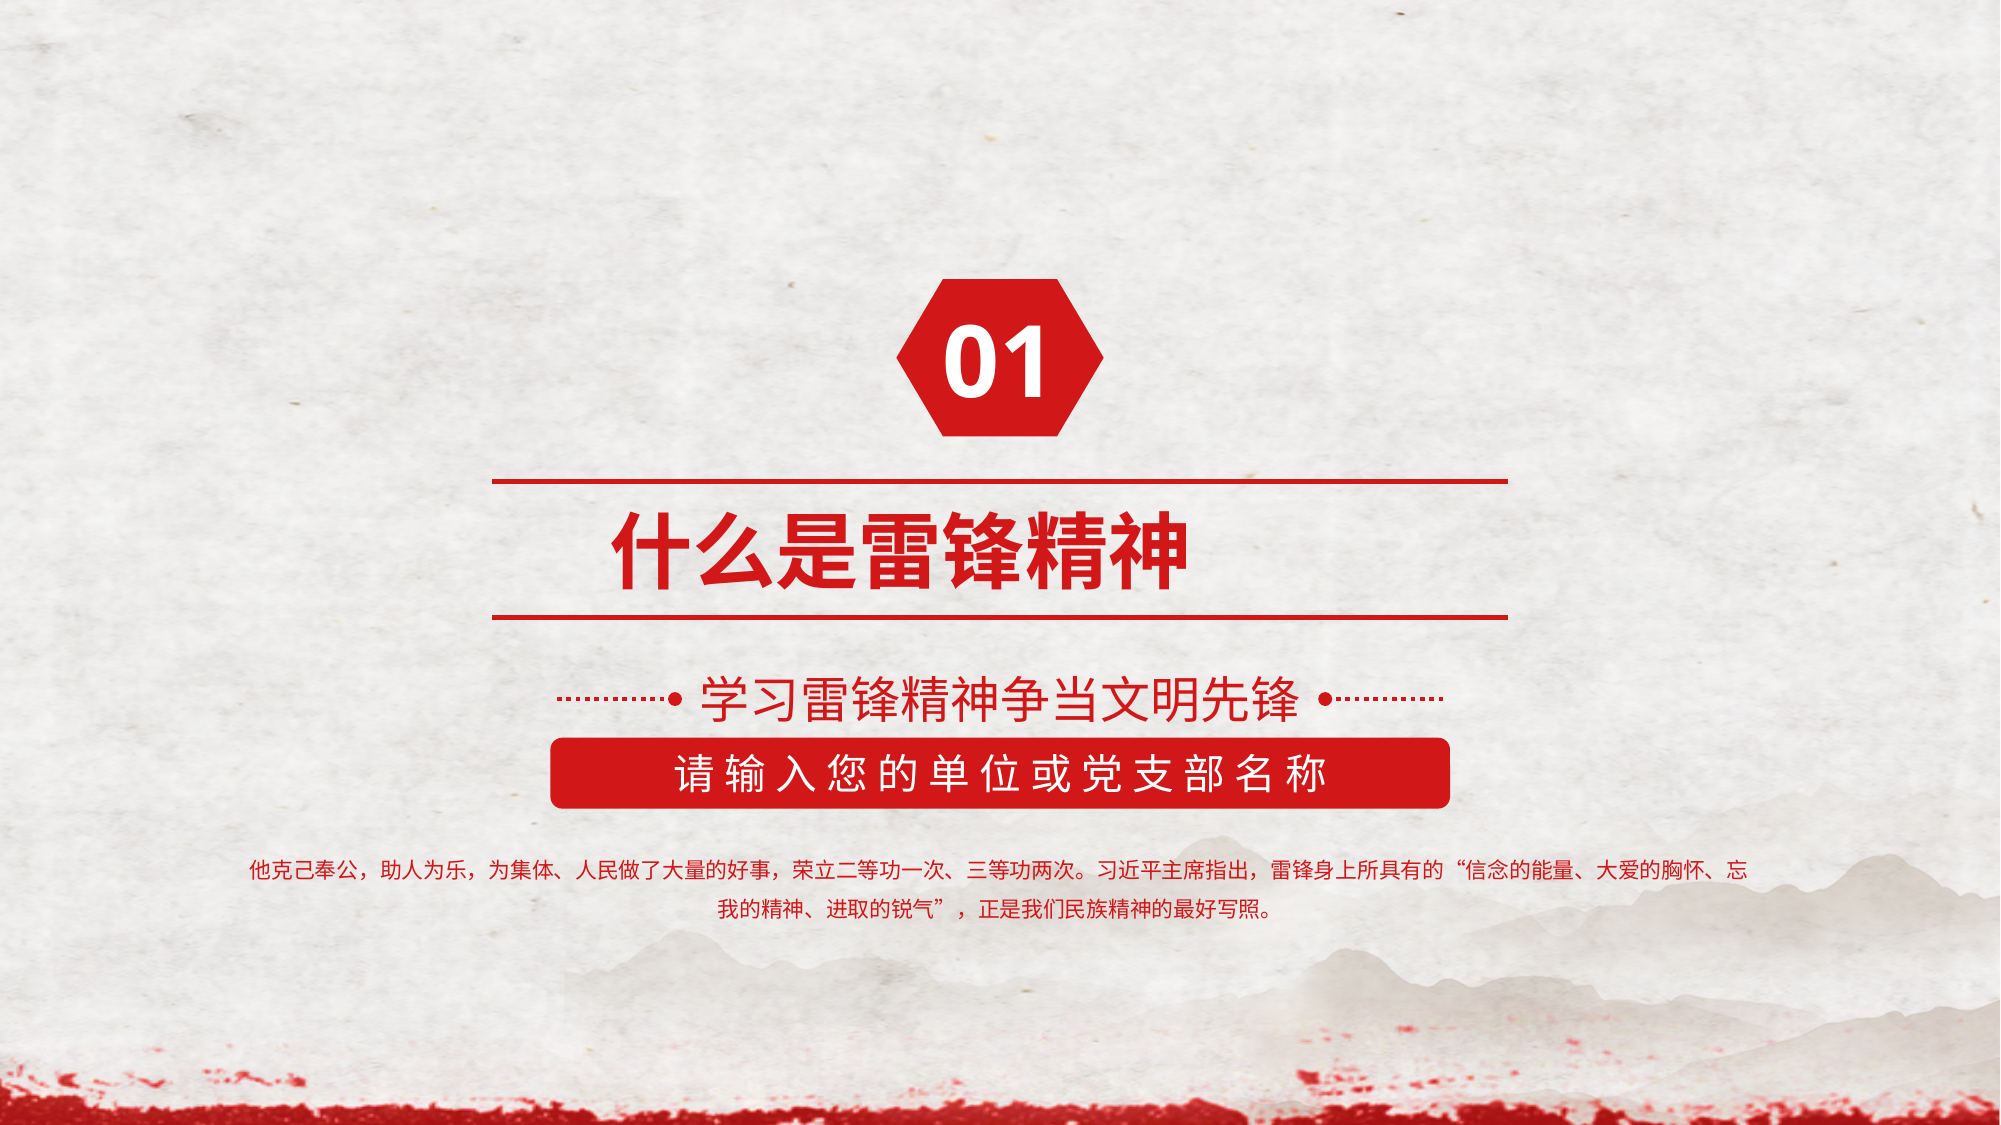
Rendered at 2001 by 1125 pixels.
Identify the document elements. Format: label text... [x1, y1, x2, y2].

text_box 他克己奉公，助人为乐，为集体、人民做了大量的好事，荣立二等功一次、三等功两次。习近平主席指出，雷锋身上所具有的“信念的能量、大爱的胸怀、忘我的精神、进取的锐气”，正是我们民族精神的最好写照。 [232, 836, 1769, 930]
text_box 学习雷锋精神争当文明先锋 [685, 661, 1315, 735]
text_box 01 [894, 276, 1106, 439]
text_box 请 输 入 您 的 单 位 或 党 支 部 名 称 [548, 735, 1453, 811]
picture [0, 0, 2001, 1125]
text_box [491, 481, 1508, 618]
